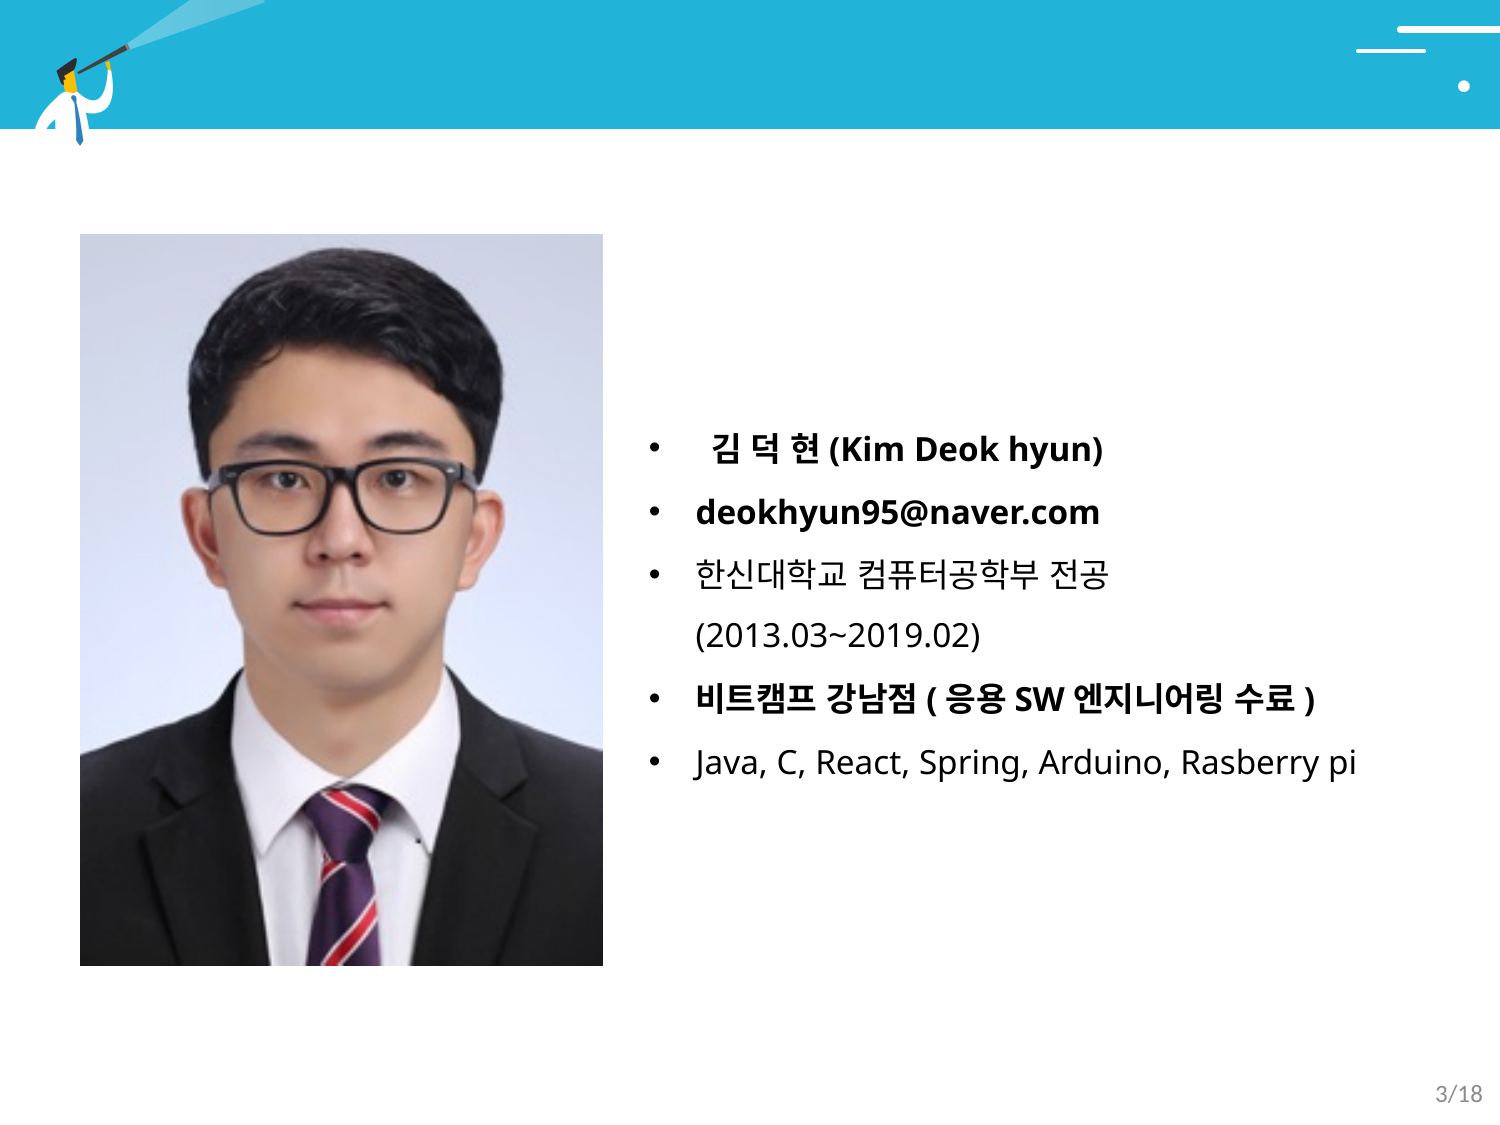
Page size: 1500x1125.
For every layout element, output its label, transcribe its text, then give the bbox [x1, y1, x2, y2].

title 1. 김덕현이란? [131, 14, 1110, 119]
text_box 김 덕 현(Kim Deok hyun) deokhyun95@naver.com 한신대학교 컴퓨터공학부 전공(2013.03~2019.02) 비트캠프 강남점(응용SW엔지니어링 수료) Java, C, React, Spring, Arduino, Rasberry pi [633, 400, 1415, 852]
picture [0, 0, 1500, 1125]
